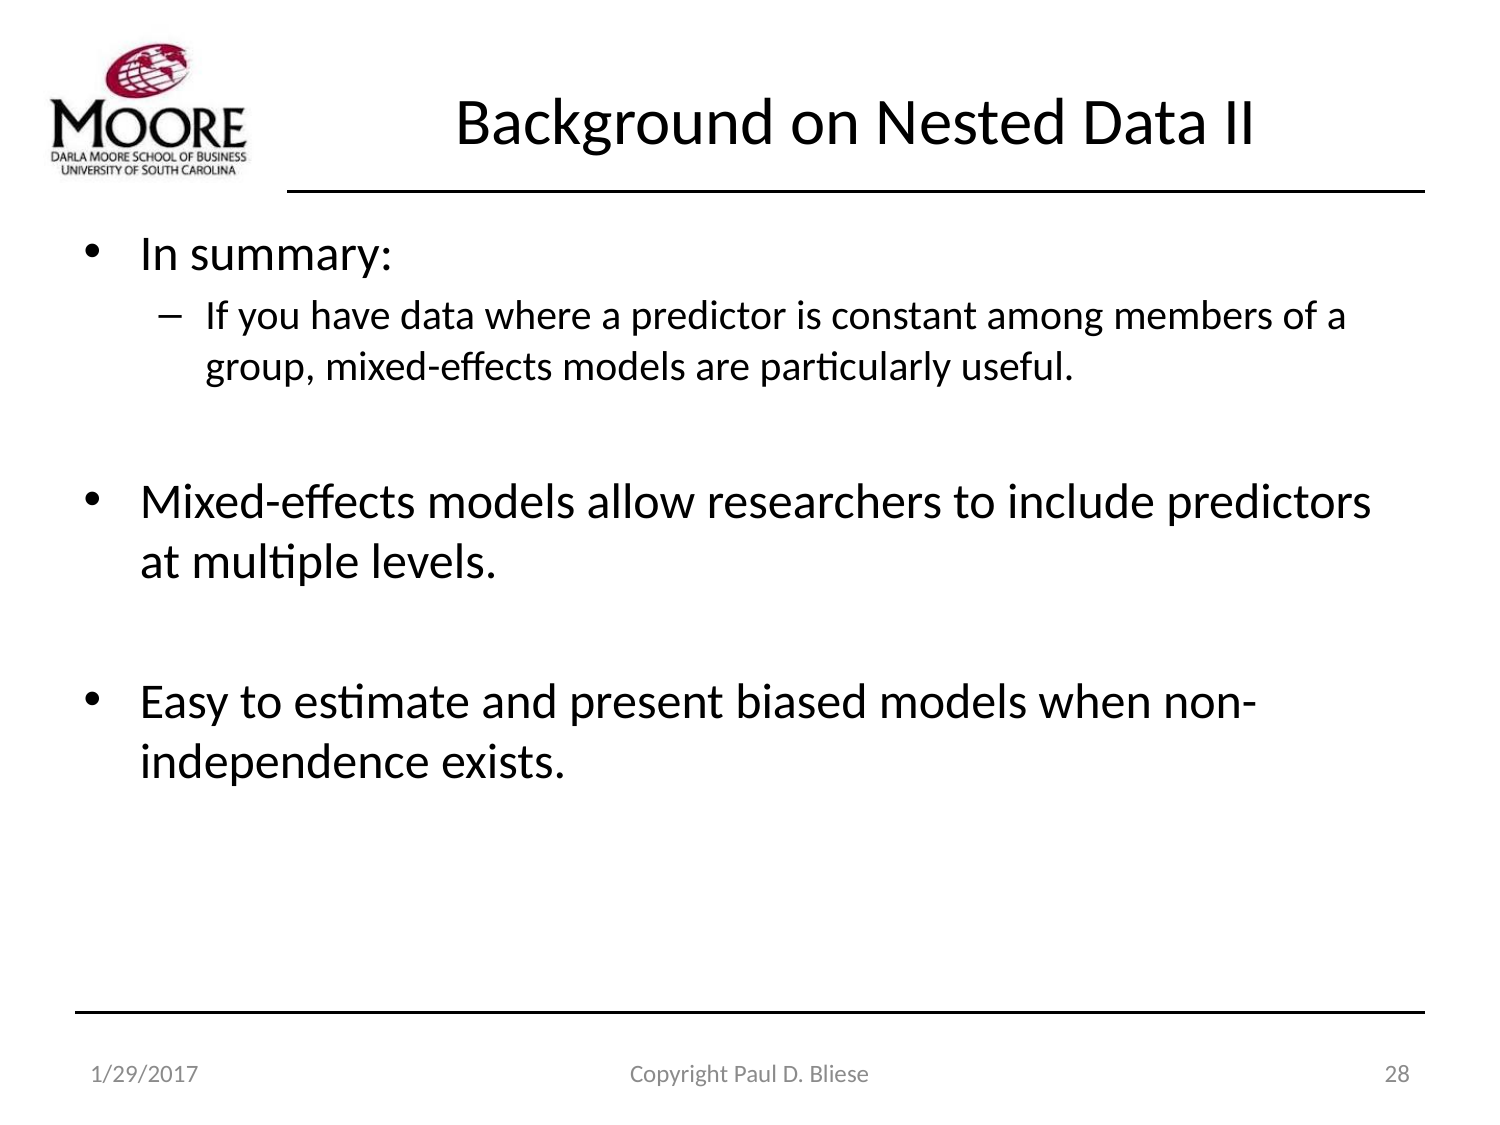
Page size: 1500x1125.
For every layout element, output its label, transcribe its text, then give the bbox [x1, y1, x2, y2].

footer Copyright Paul D. Bliese [512, 1042, 988, 1103]
list In summary: If you have data where a predictor is constant among members of a group, mixed-effects models are particularly useful. Mixed-effects models allow researchers to include predictors at multiple levels. Easy to estimate and present biased models when non-independence exists. [68, 212, 1419, 1000]
picture [35, 24, 262, 191]
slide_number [75, 1042, 425, 1103]
title Background on Nested Data II [287, 45, 1425, 192]
slide_number 28 [1074, 1042, 1425, 1103]
